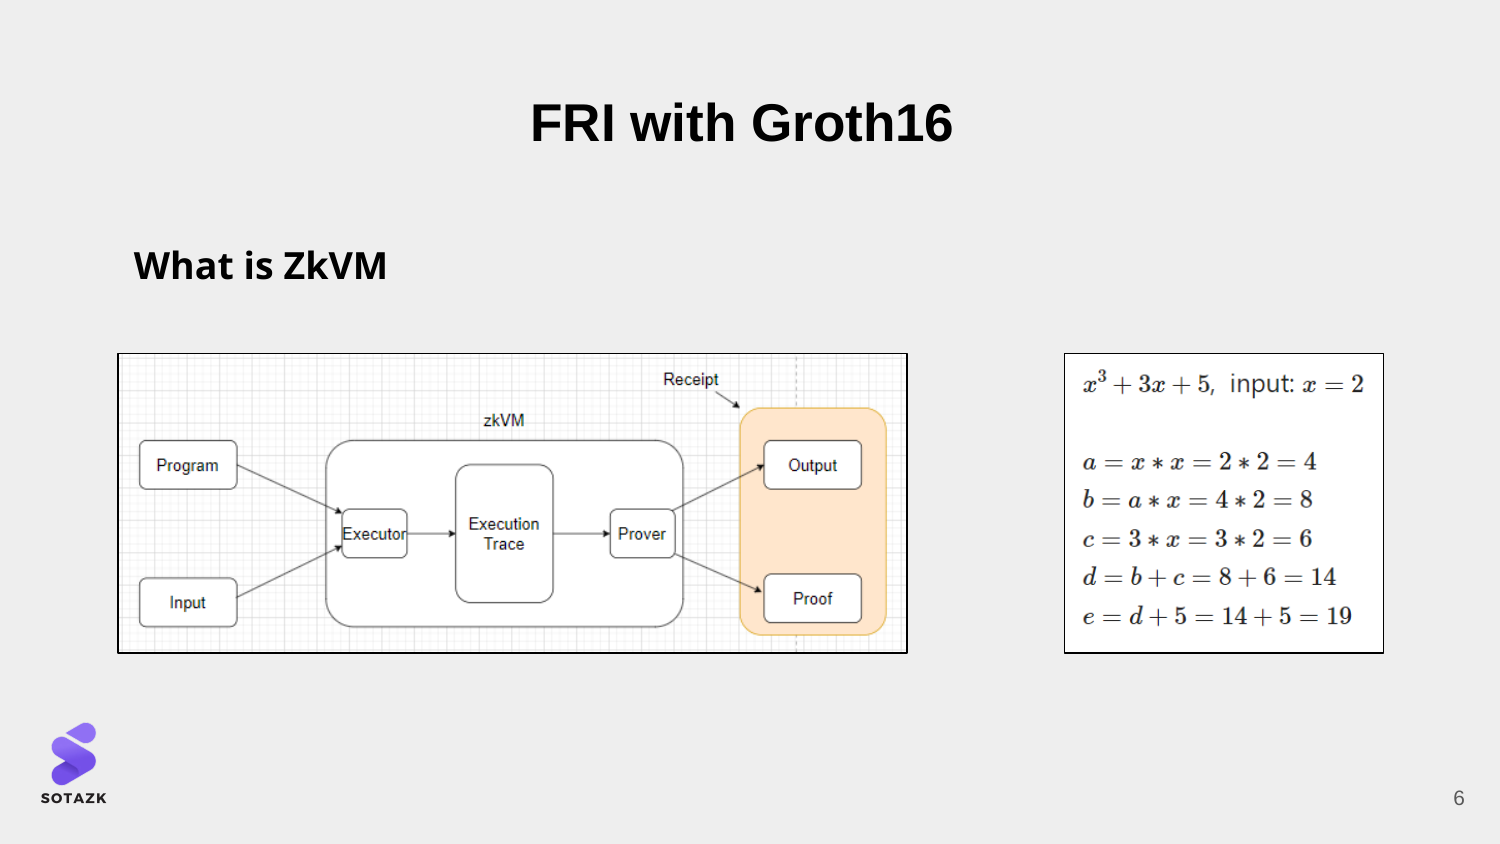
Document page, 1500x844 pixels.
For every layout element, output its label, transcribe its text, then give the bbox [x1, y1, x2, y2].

slide_number ‹#› [1417, 764, 1480, 830]
picture [118, 354, 907, 653]
picture [1065, 354, 1383, 653]
title FRI with Groth16 [51, 72, 1449, 167]
text_box What is ZkVM [118, 227, 1383, 613]
picture [29, 719, 120, 806]
